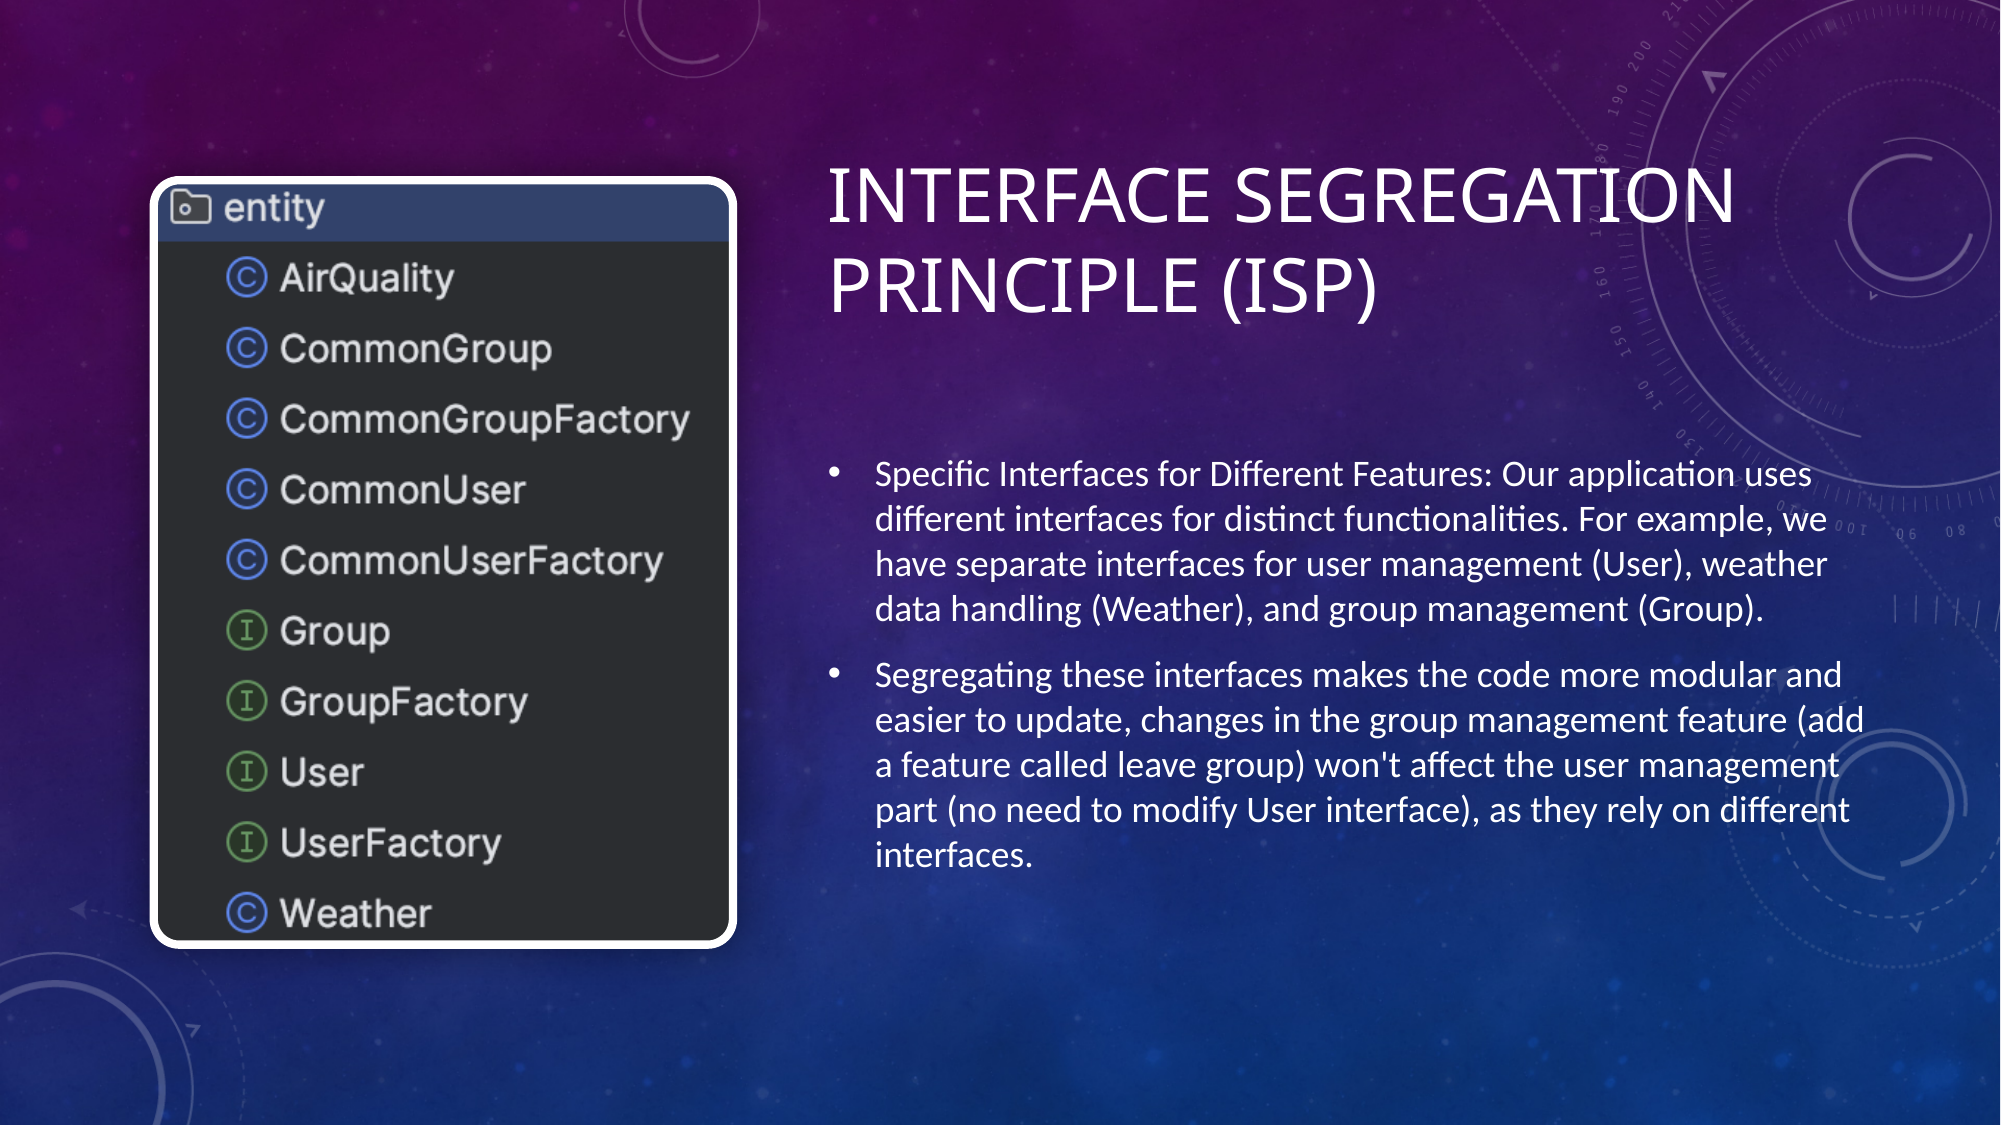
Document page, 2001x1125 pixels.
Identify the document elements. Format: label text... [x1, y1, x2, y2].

title Interface Segregation Principle (ISP) [812, 104, 1895, 369]
list Specific Interfaces for Different Features: Our application uses different interfaces for distinct functionalities. For example, we have separate interfaces for user management (User), weather data handling (Weather), and group management (Group). Segregating these interfaces makes the code more modular and easier to update, changes in the group management feature (add a feature called leave group) won't affect the user management part (no need to modify User interface), as they rely on different interfaces. [812, 369, 1895, 1021]
picture [0, 0, 2001, 1125]
